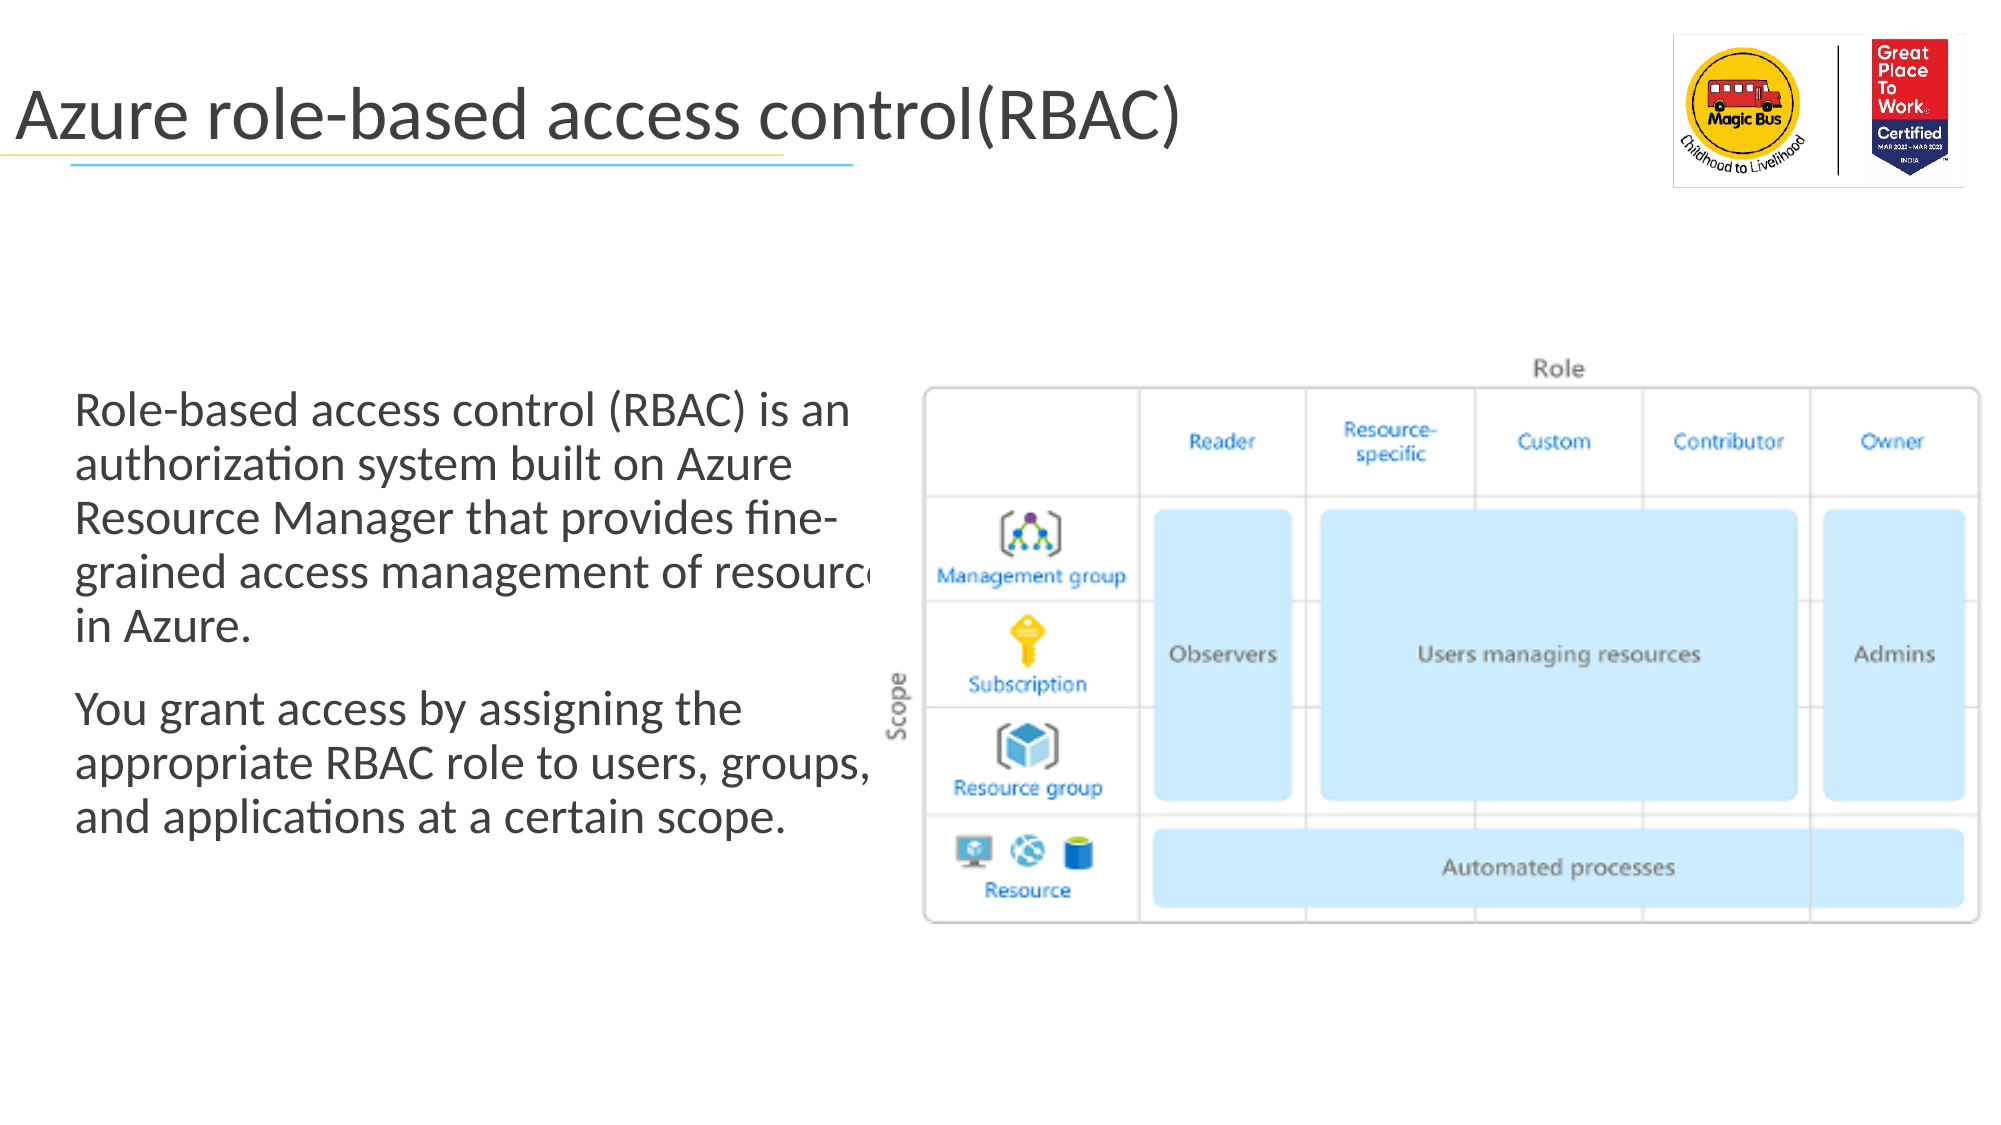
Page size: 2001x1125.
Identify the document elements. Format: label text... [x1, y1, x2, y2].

title Azure role-based access control(RBAC) [0, 44, 1648, 163]
picture [0, 0, 2000, 1125]
list Role-based access control (RBAC) is an authorization system built on Azure Resource Manager that provides fine-grained access management of resources in Azure. You grant access by assigning the appropriate RBAC role to users, groups, and applications at a certain scope. [59, 195, 917, 1032]
